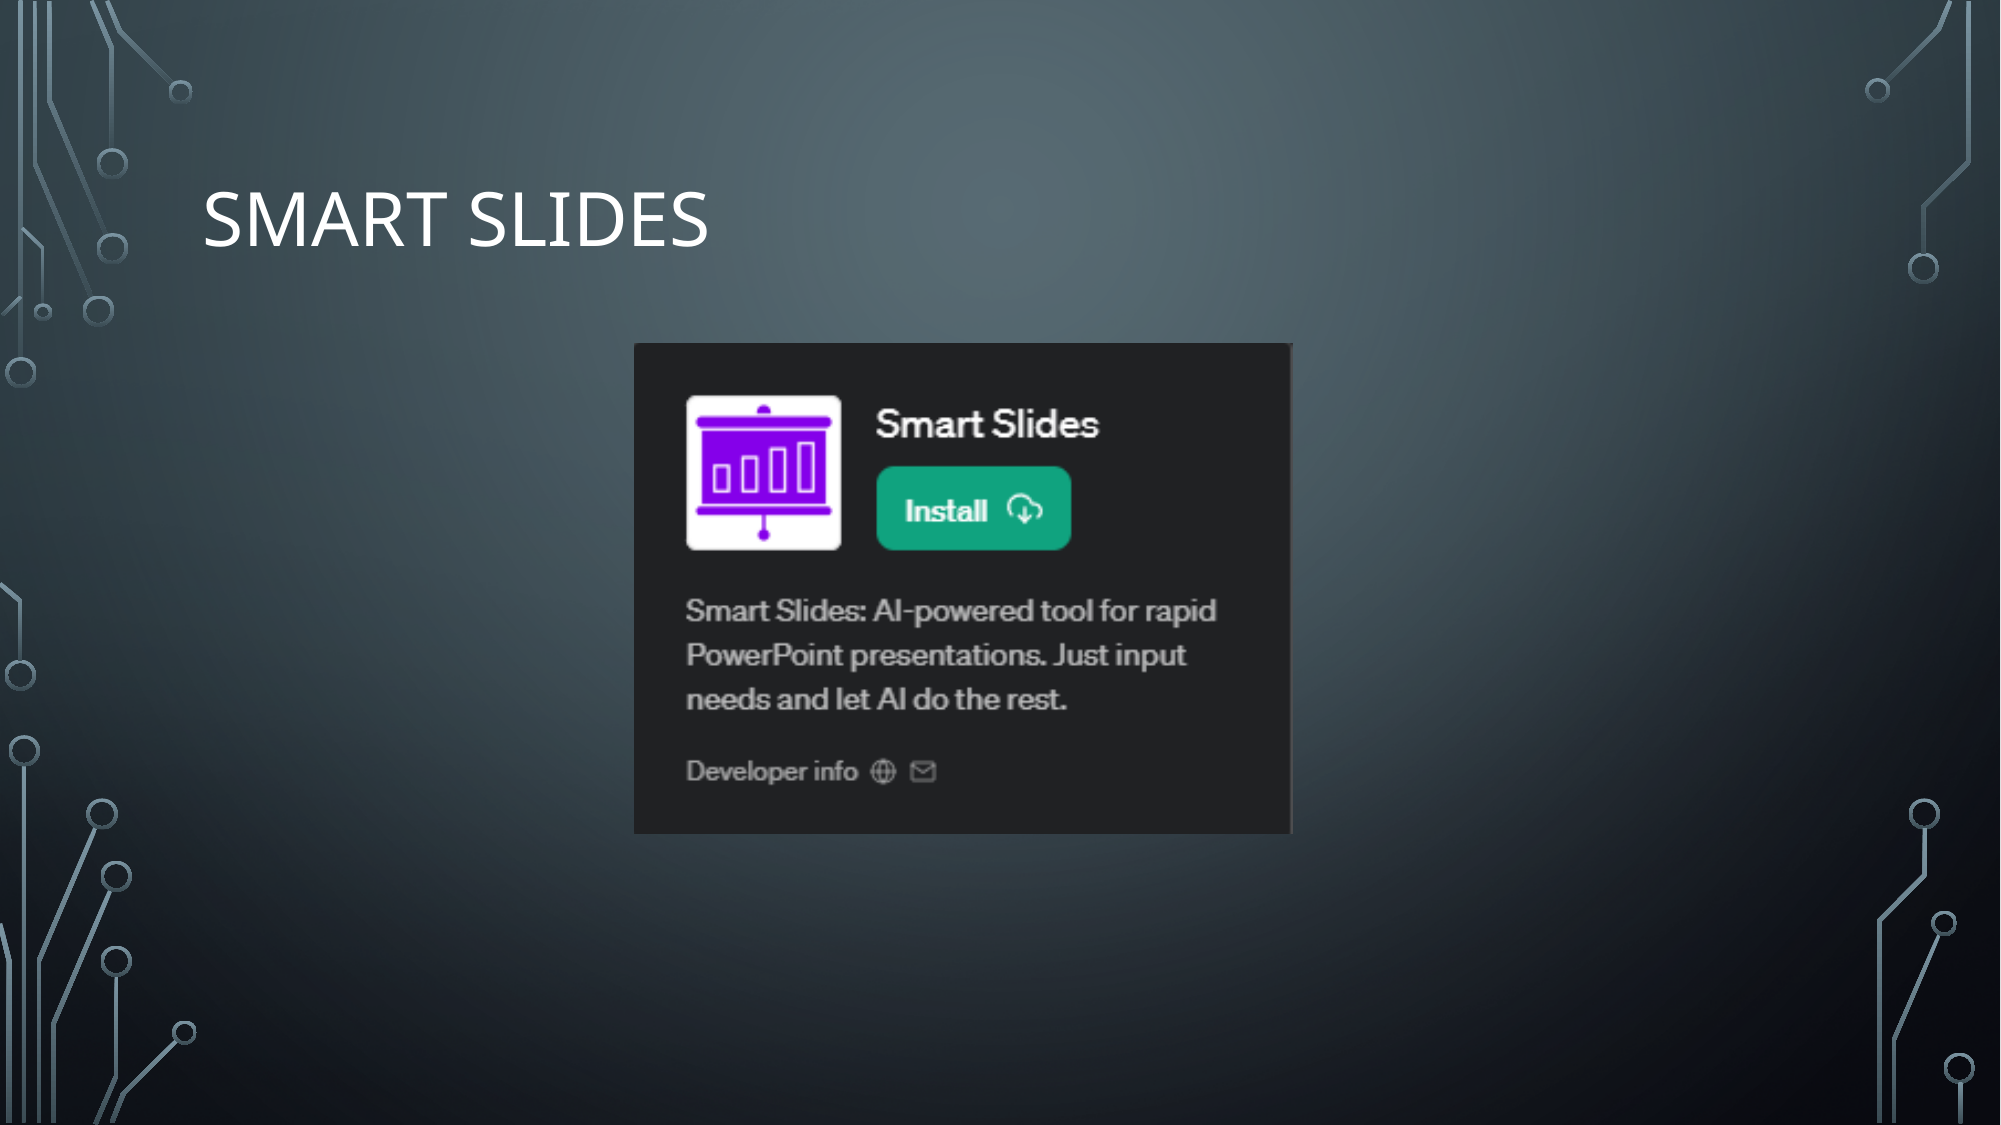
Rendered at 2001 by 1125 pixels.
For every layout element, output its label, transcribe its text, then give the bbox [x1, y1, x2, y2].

title Smart Slides [187, 101, 1813, 344]
picture [634, 343, 1293, 835]
